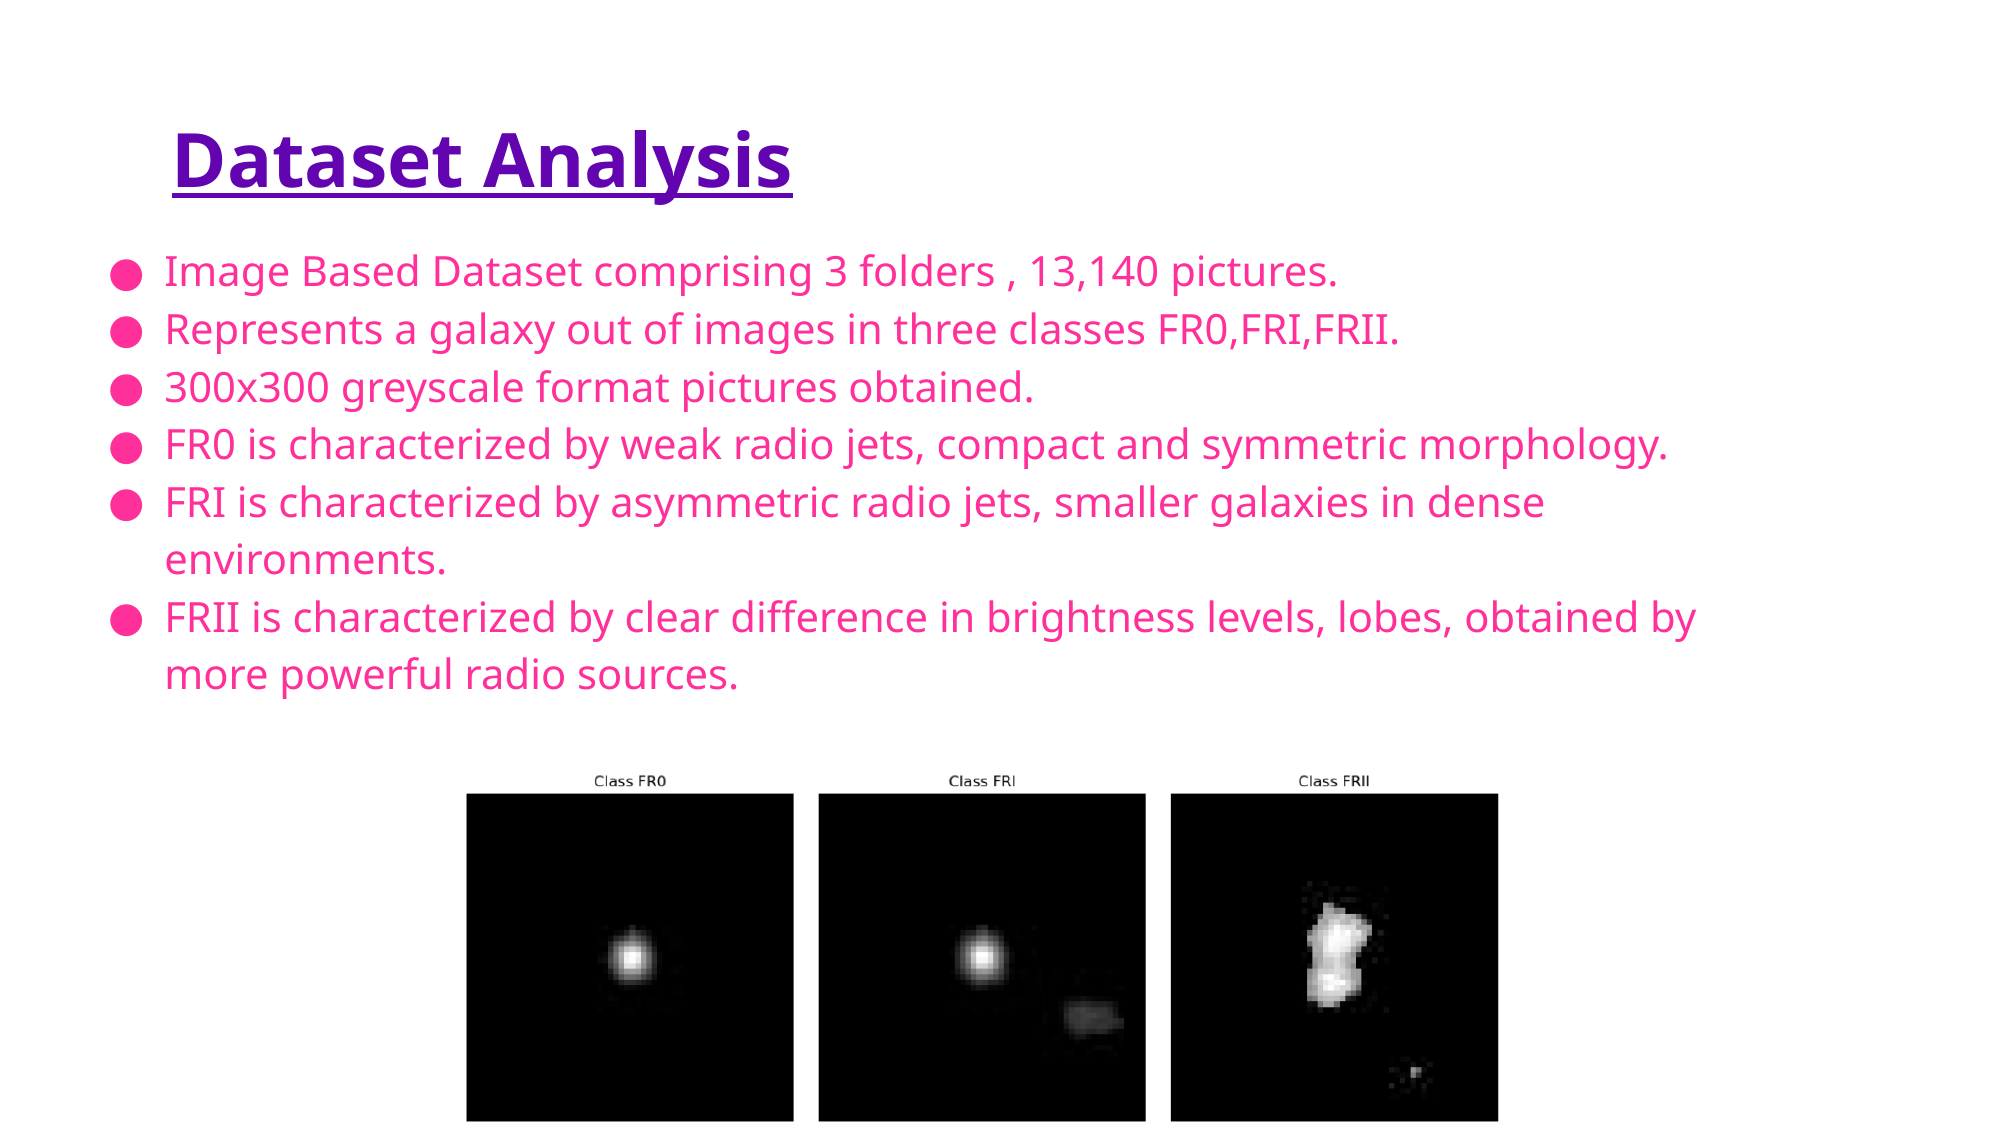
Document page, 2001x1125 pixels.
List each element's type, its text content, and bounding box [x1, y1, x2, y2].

title Dataset Analysis [156, 97, 1844, 223]
picture [463, 774, 1504, 1125]
list Image Based Dataset comprising 3 folders , 13,140 pictures. Represents a galaxy out of images in three classes FR0,FRI,FRII. 300x300 greyscale format pictures obtained. FR0 is characterized by weak radio jets, compact and symmetric morphology. FRI is characterized by asymmetric radio jets, smaller galaxies in dense environments. FRII is characterized by clear difference in brightness levels, lobes, obtained by more powerful radio sources. [74, 222, 1761, 970]
